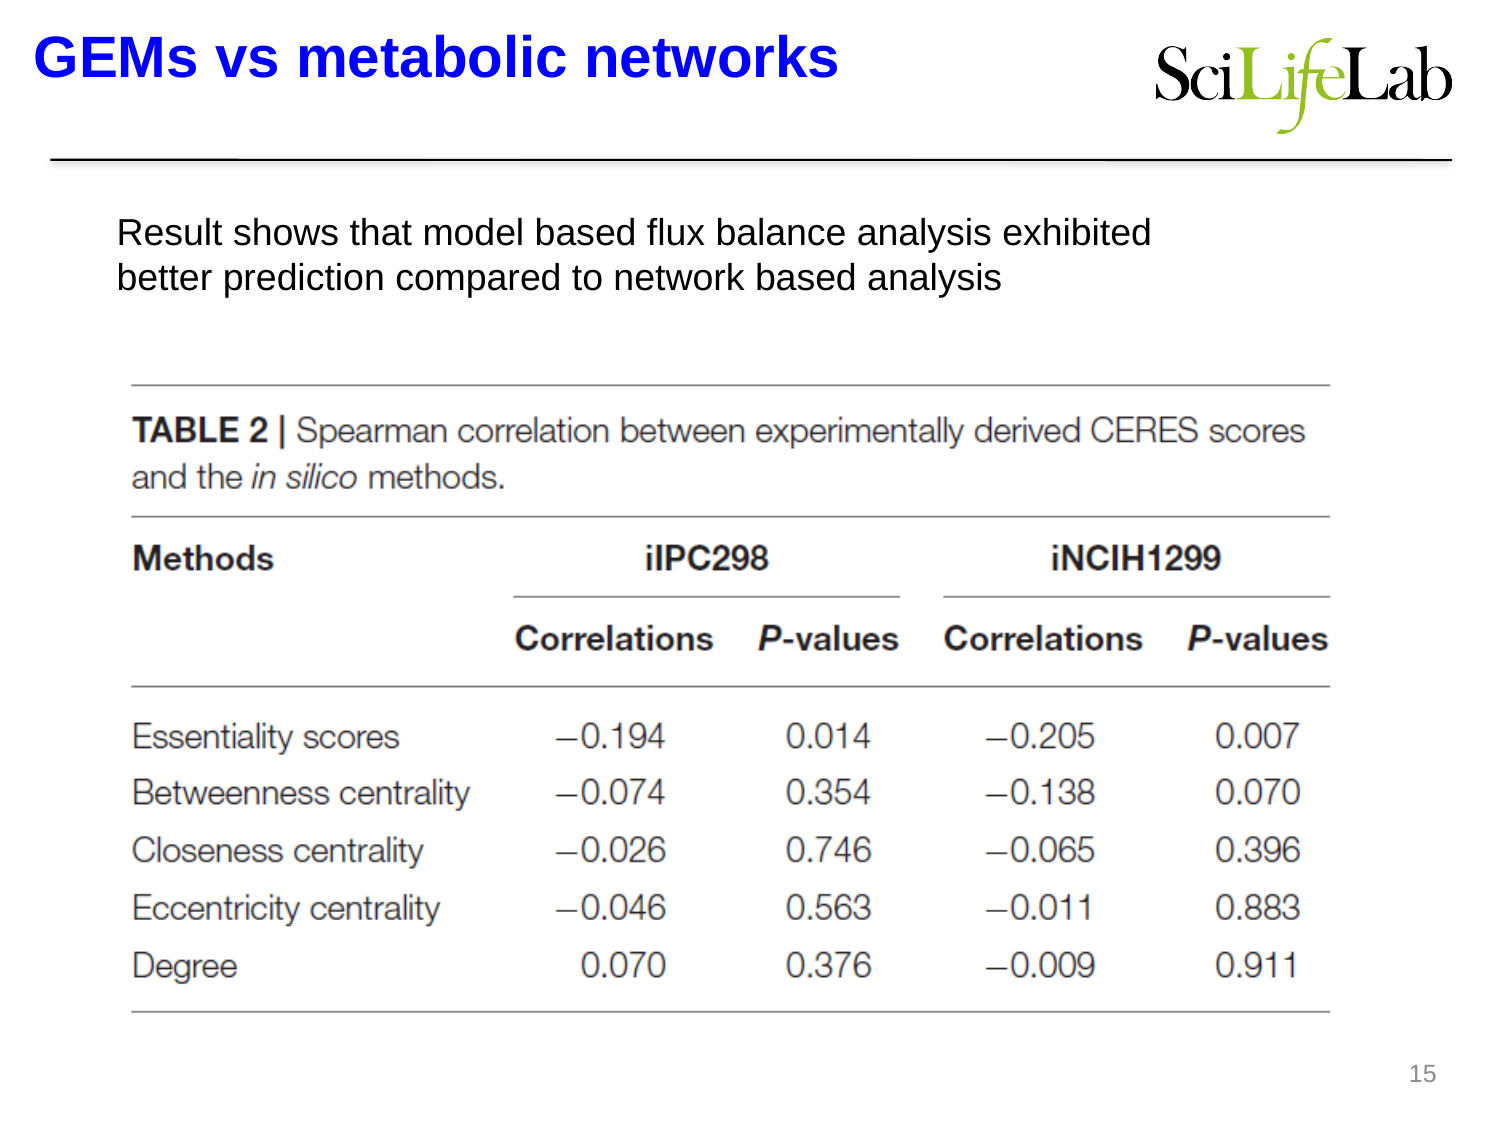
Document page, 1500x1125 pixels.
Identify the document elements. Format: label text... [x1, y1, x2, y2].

text_box Result shows that model based flux balance analysis exhibited better prediction compared to network based analysis [101, 200, 1264, 306]
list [106, 380, 1363, 1043]
slide_number 15 [1074, 1042, 1452, 1103]
picture [1156, 38, 1452, 134]
text_box GEMs vs metabolic networks [19, 11, 1150, 145]
